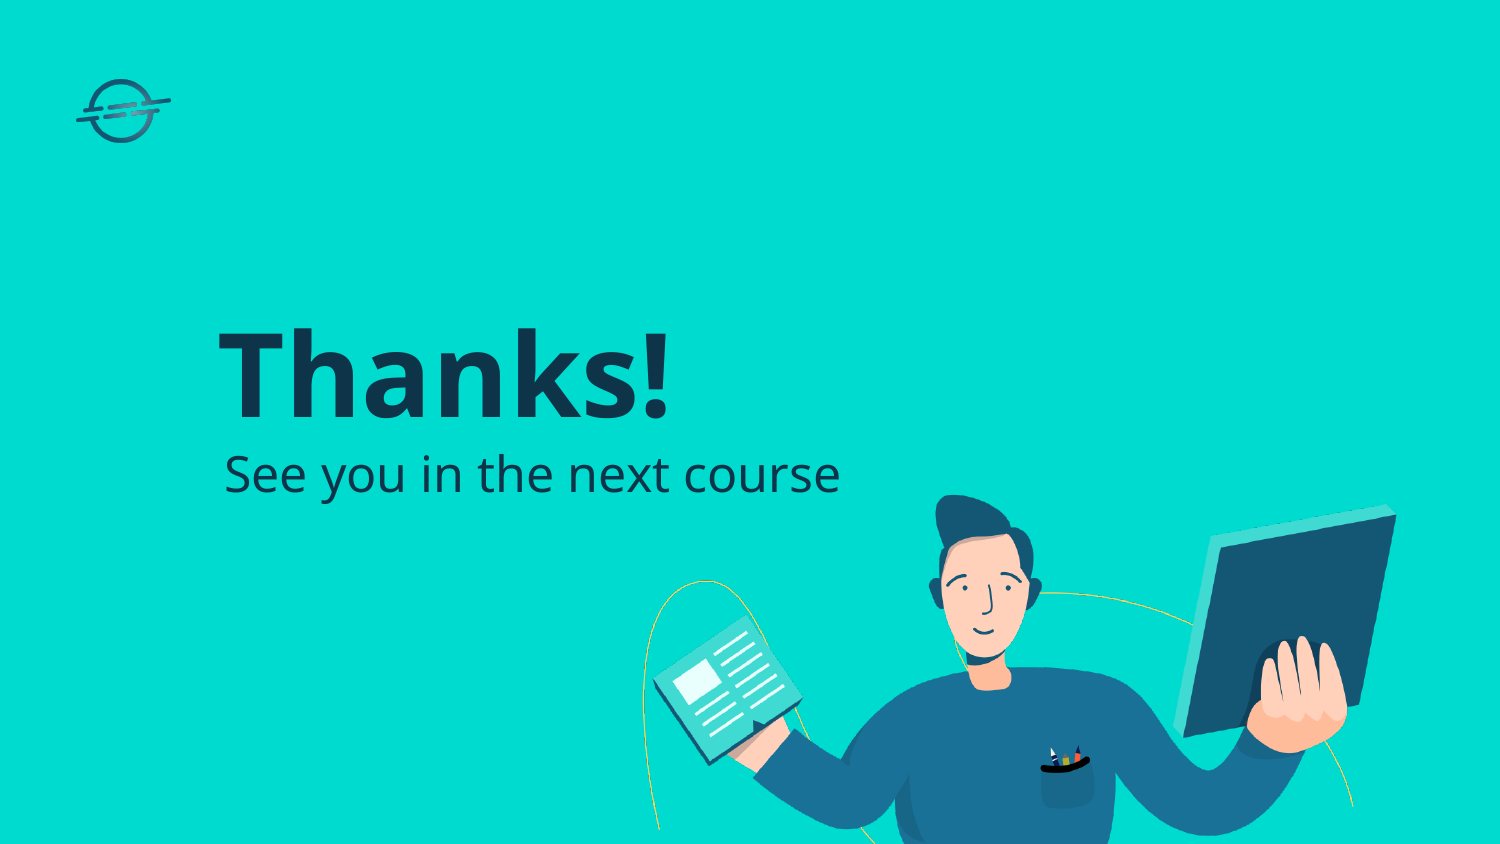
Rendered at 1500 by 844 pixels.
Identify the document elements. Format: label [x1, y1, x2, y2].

title [209, 427, 1081, 543]
title [202, 285, 1075, 401]
picture [75, 78, 171, 143]
picture [642, 492, 1398, 844]
